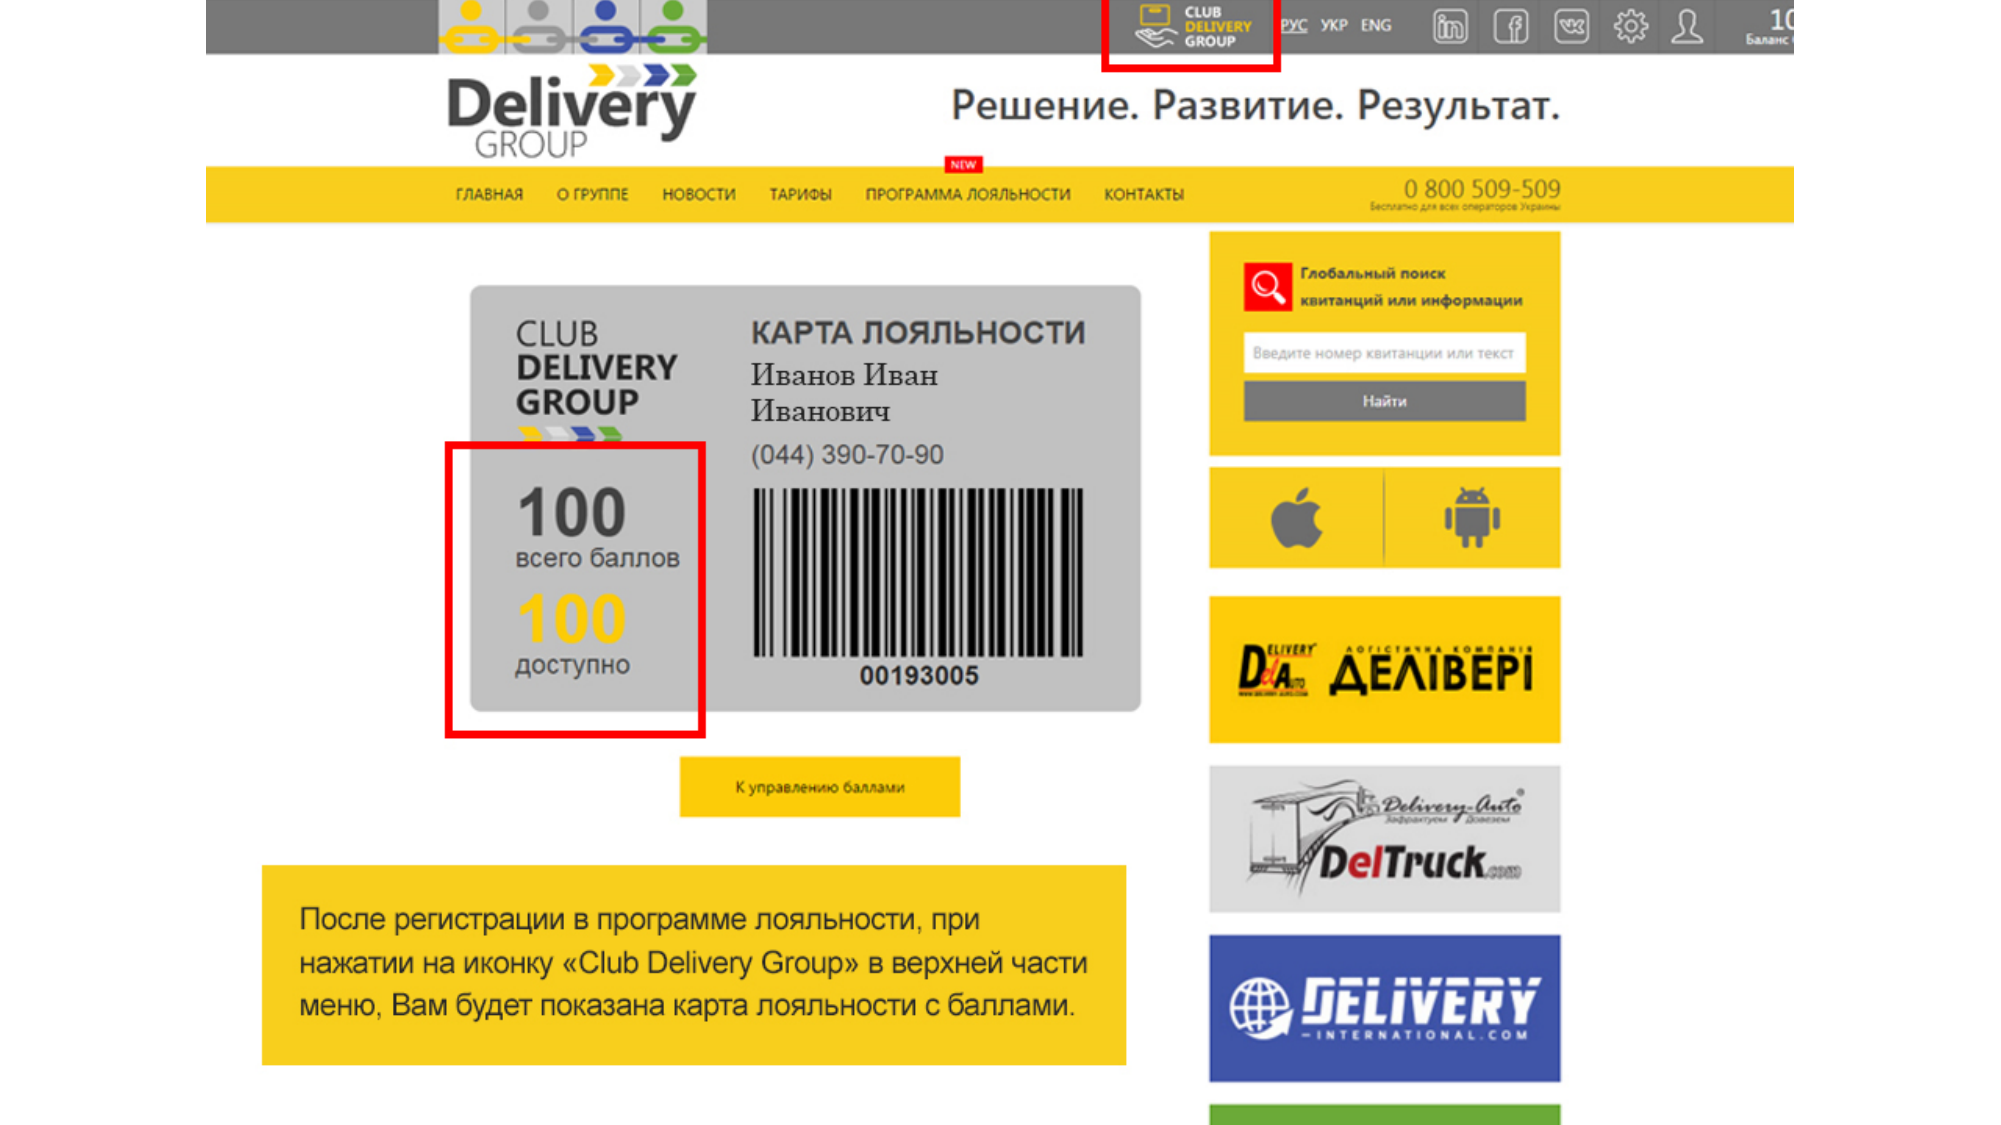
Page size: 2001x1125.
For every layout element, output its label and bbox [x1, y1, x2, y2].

picture [206, 0, 1794, 1125]
